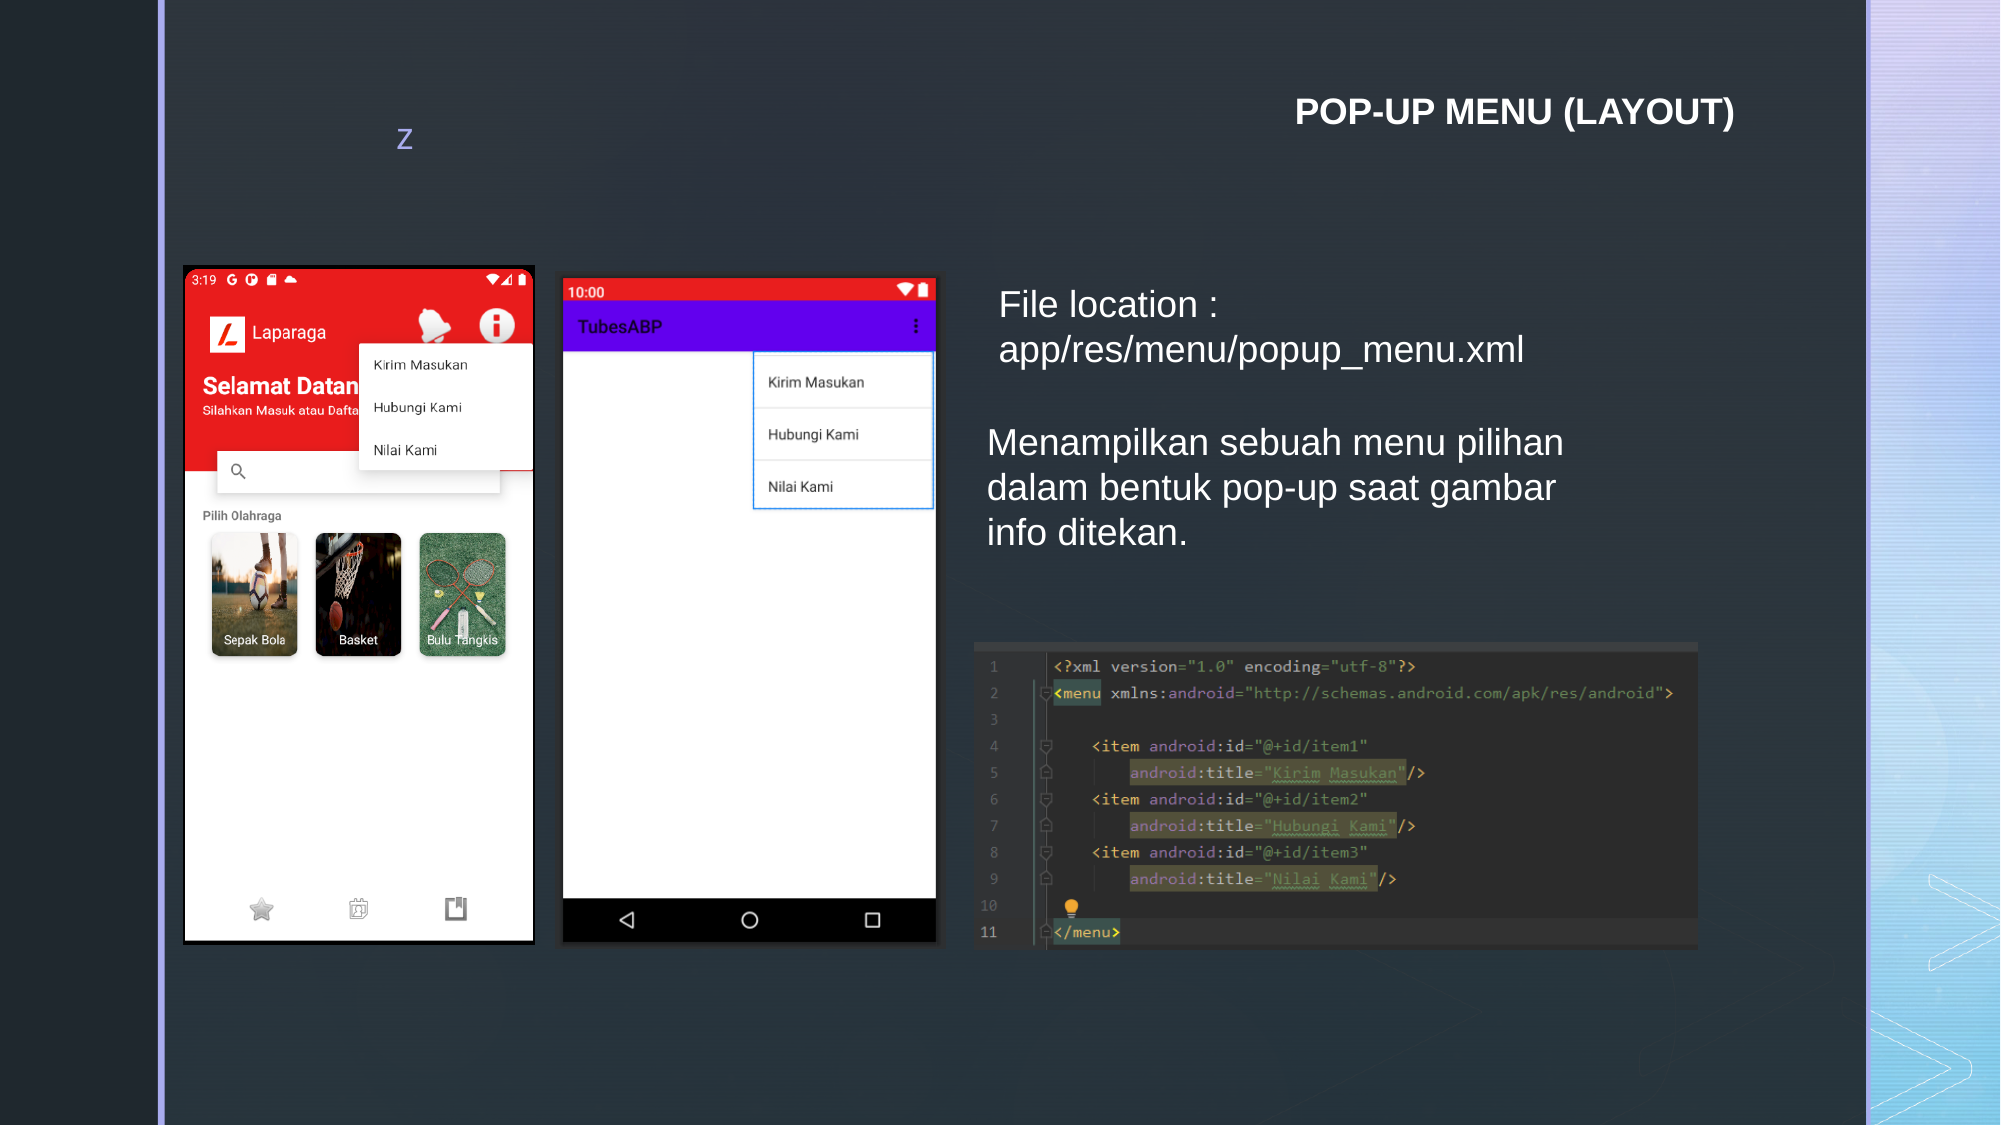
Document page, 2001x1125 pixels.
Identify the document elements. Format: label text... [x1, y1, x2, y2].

picture [1871, 0, 2001, 1125]
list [974, 642, 1698, 950]
title POP-UP MENU (LAYOUT) [872, 85, 1751, 185]
text_box Menampilkan sebuah menu pilihan dalam bentuk pop-up saat gambar info ditekan. [972, 410, 1611, 561]
picture [555, 271, 946, 950]
text_box File location : app/res/menu/popup_menu.xml [983, 272, 1704, 377]
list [183, 265, 536, 945]
